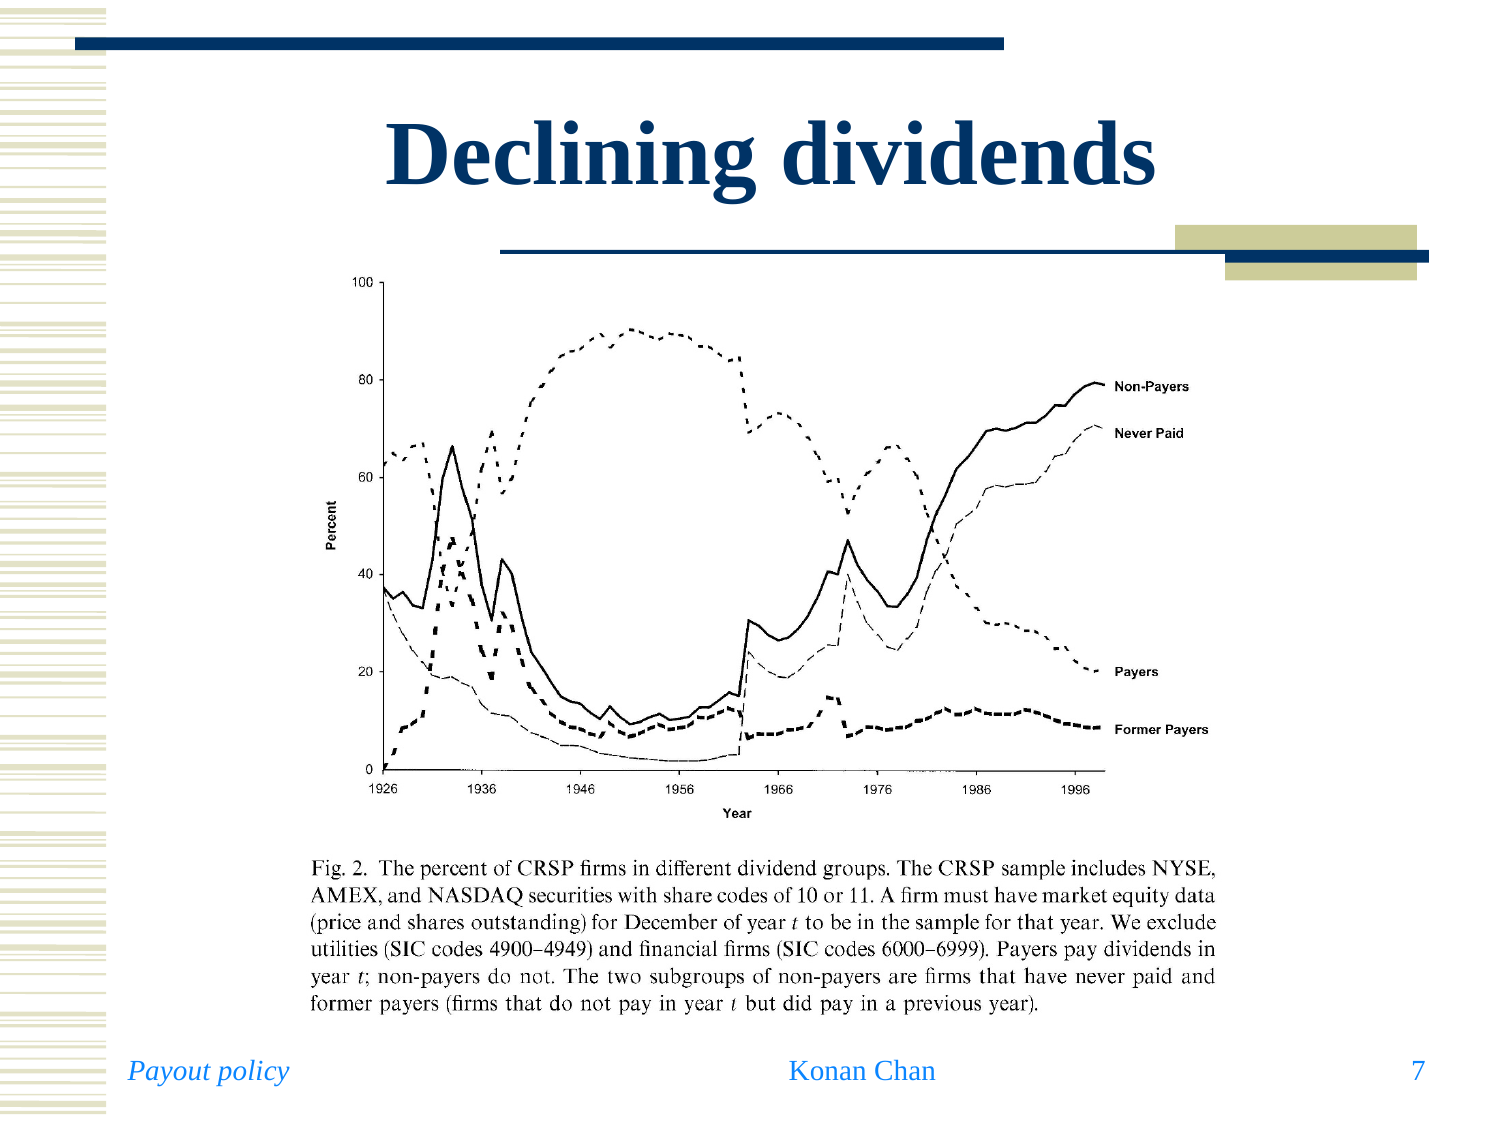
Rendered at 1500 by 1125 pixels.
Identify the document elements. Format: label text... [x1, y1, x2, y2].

footer Konan Chan [674, 1034, 1051, 1105]
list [299, 253, 1226, 1026]
slide_number 7 [1080, 1032, 1442, 1105]
slide_number Payout policy [112, 1032, 638, 1105]
title Declining dividends [106, 62, 1438, 250]
